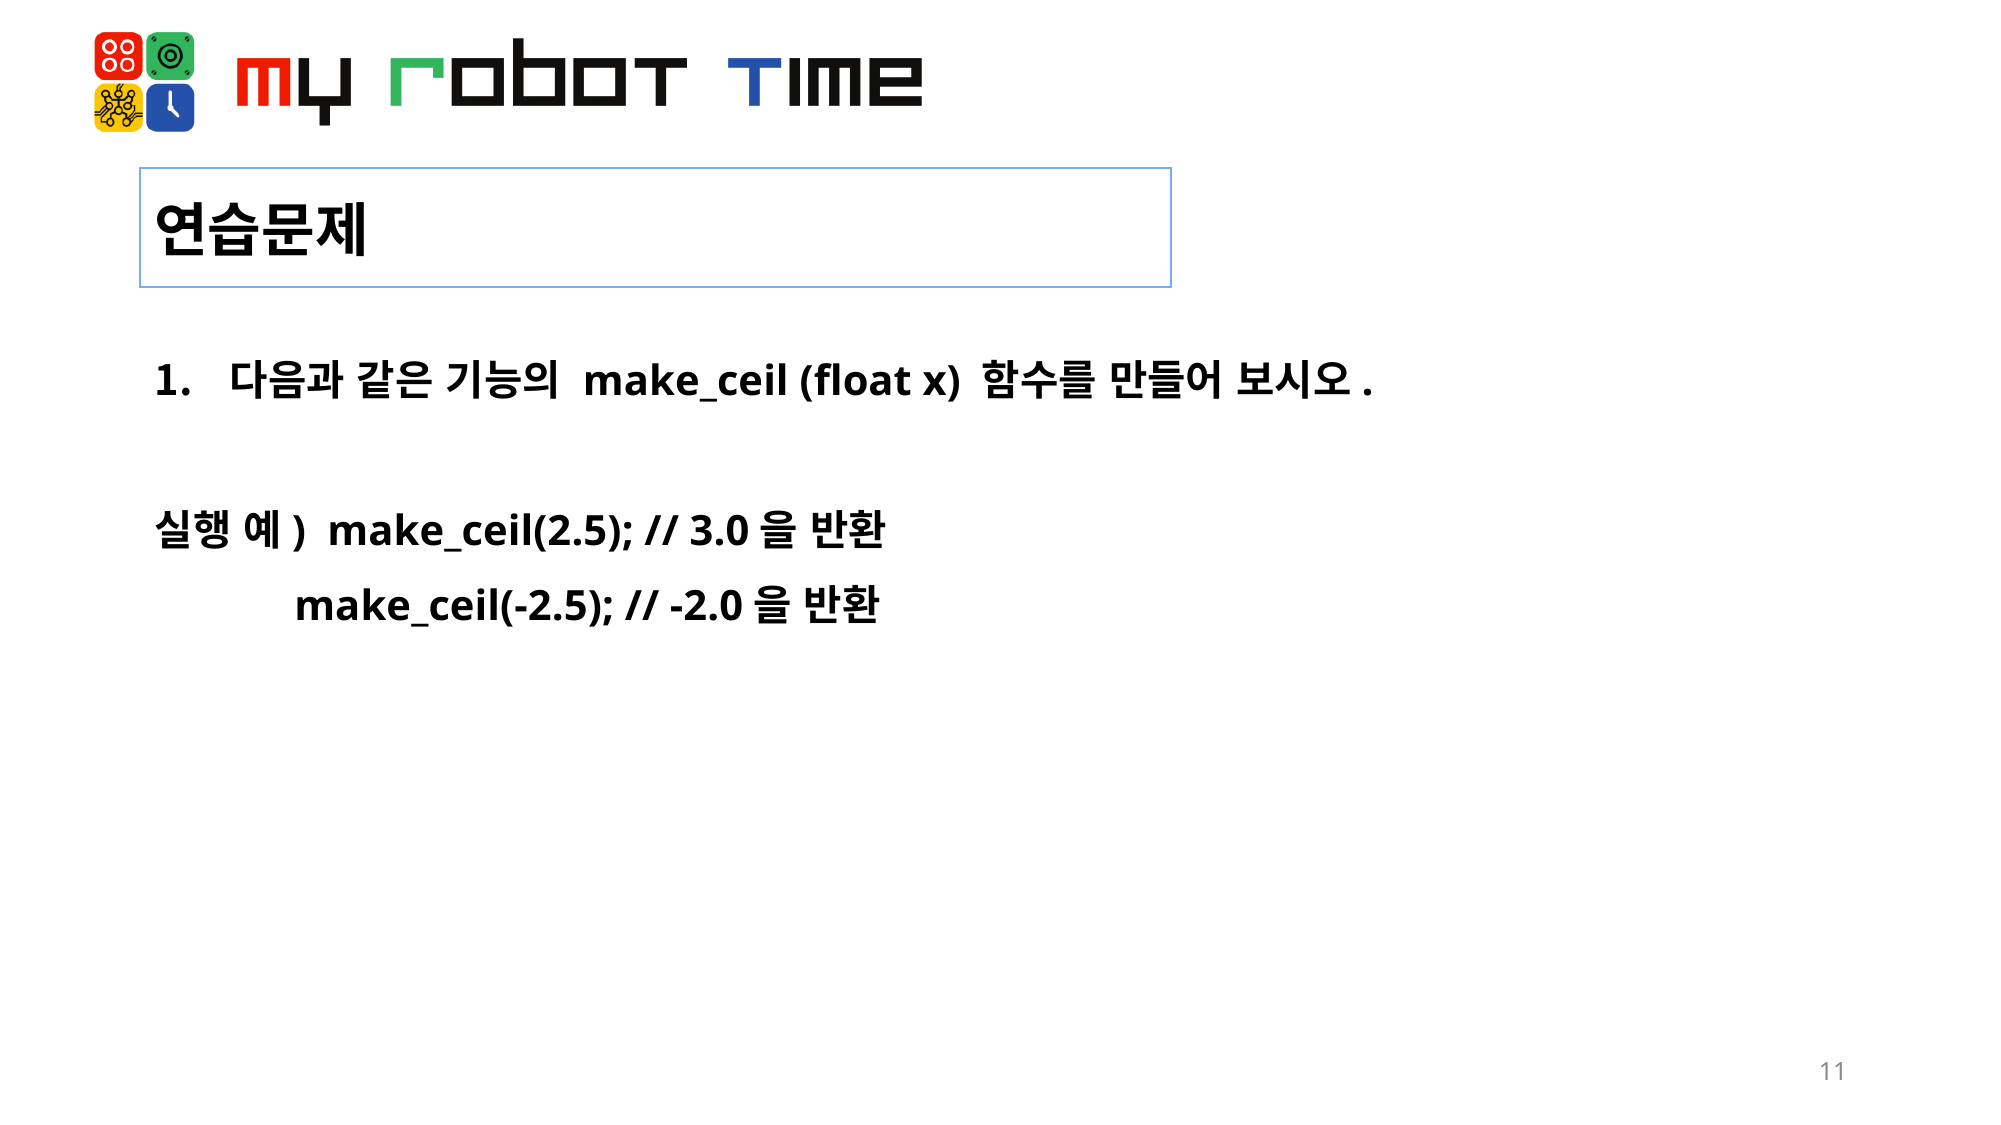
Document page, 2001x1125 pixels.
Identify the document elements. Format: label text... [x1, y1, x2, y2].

text_box 다음과 같은 기능의 make_ceil (float x) 함수를 만들어 보시오. 실행 예) make_ceil(2.5); // 3.0을 반환 make_ceil(-2.5); // -2.0을 반환 [139, 321, 1867, 637]
slide_number 11 [1412, 1042, 1863, 1103]
text_box 연습문제 [139, 167, 1172, 288]
picture [0, 0, 1016, 166]
